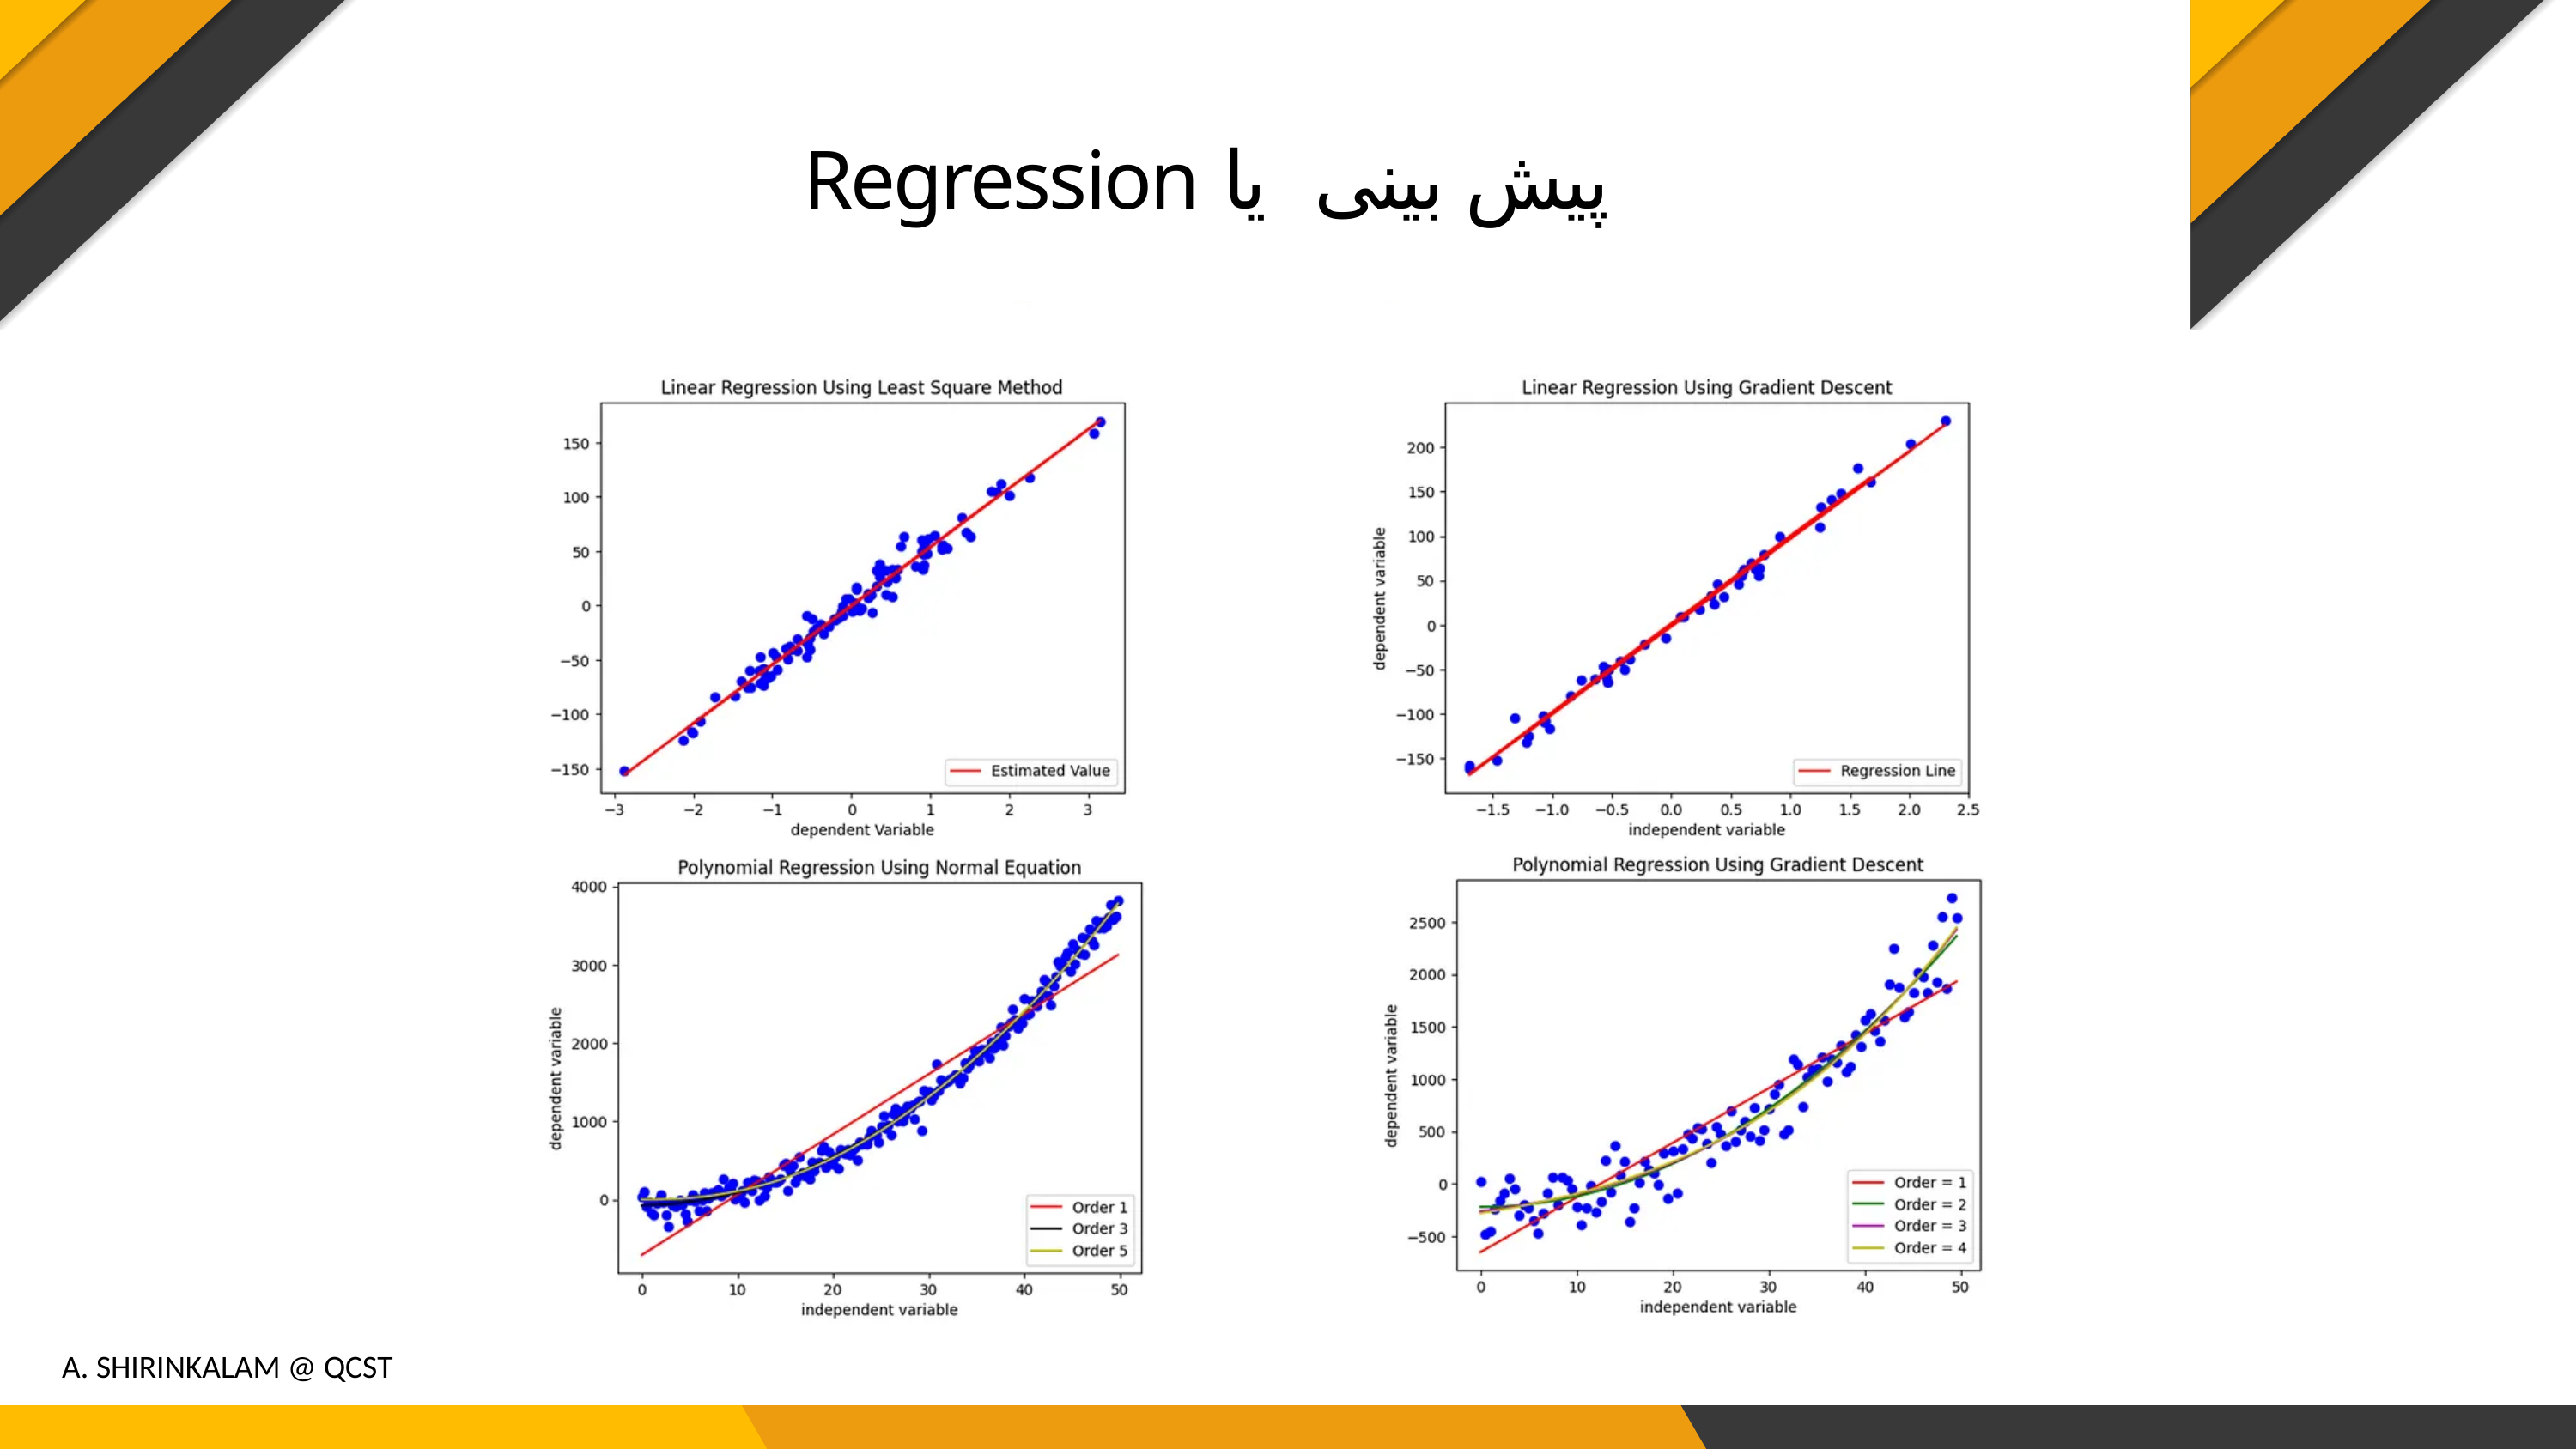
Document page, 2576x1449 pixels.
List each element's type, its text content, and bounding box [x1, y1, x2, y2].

picture [345, 301, 2140, 1326]
text_box [0, 0, 386, 330]
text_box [851, 1404, 1790, 1449]
text_box پیش بینی یا Regression [767, 122, 1622, 232]
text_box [0, 1404, 851, 1449]
text_box A. SHIRINKALAM @ QCST [49, 1339, 570, 1391]
text_box [2190, 0, 2576, 330]
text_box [1790, 1404, 2576, 1449]
